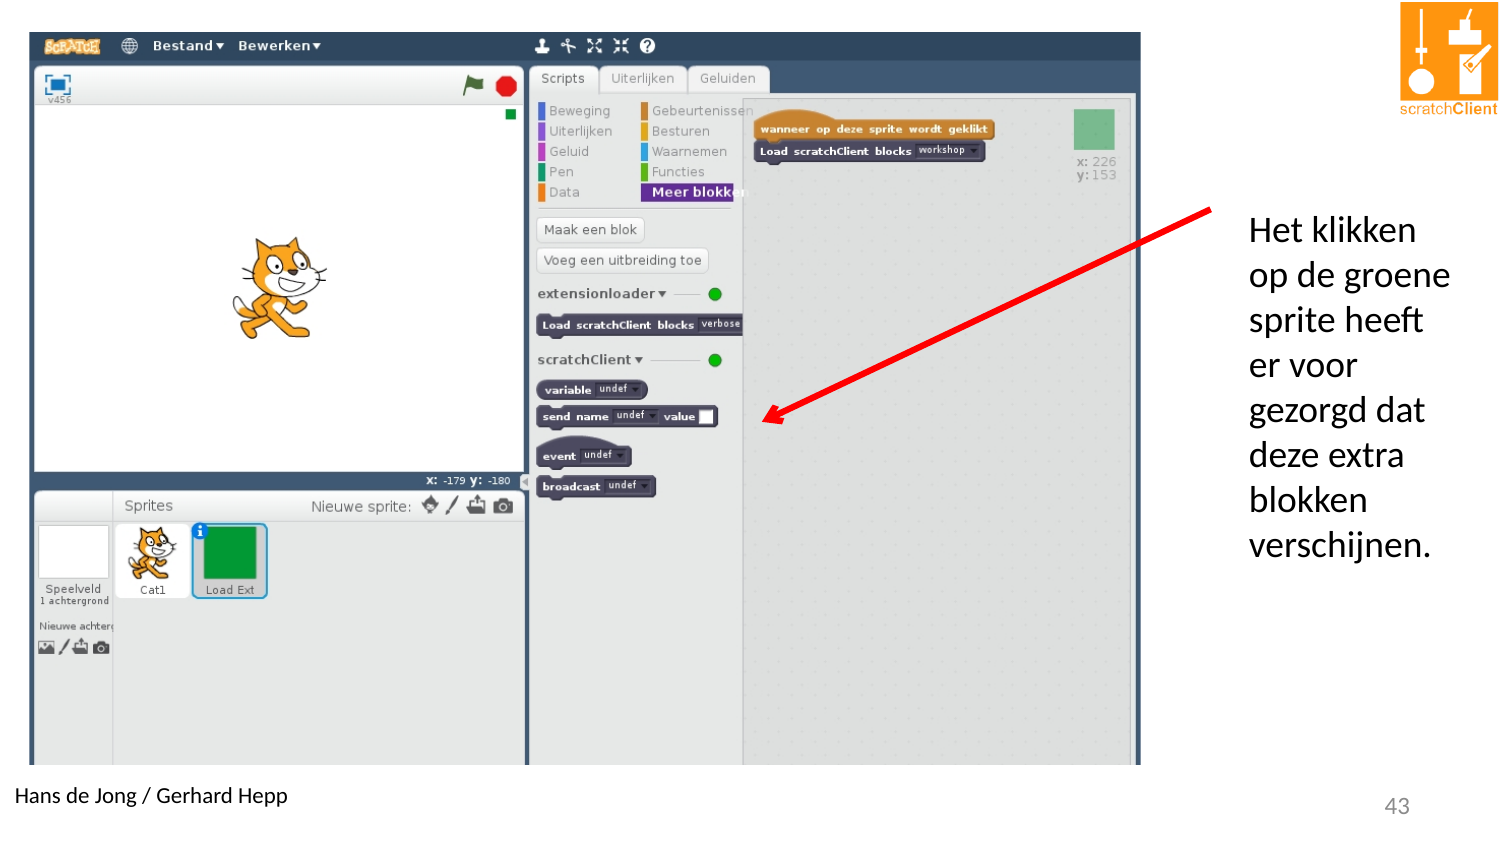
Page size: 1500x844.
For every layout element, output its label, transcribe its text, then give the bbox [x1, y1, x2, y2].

text_box Het klikken op de groene sprite heeft er voor gezorgd dat deze extra blokken verschijnen. [1234, 197, 1471, 573]
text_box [761, 208, 1211, 422]
picture [29, 31, 1141, 765]
picture [1398, 2, 1499, 118]
slide_number 43 [1340, 782, 1425, 827]
